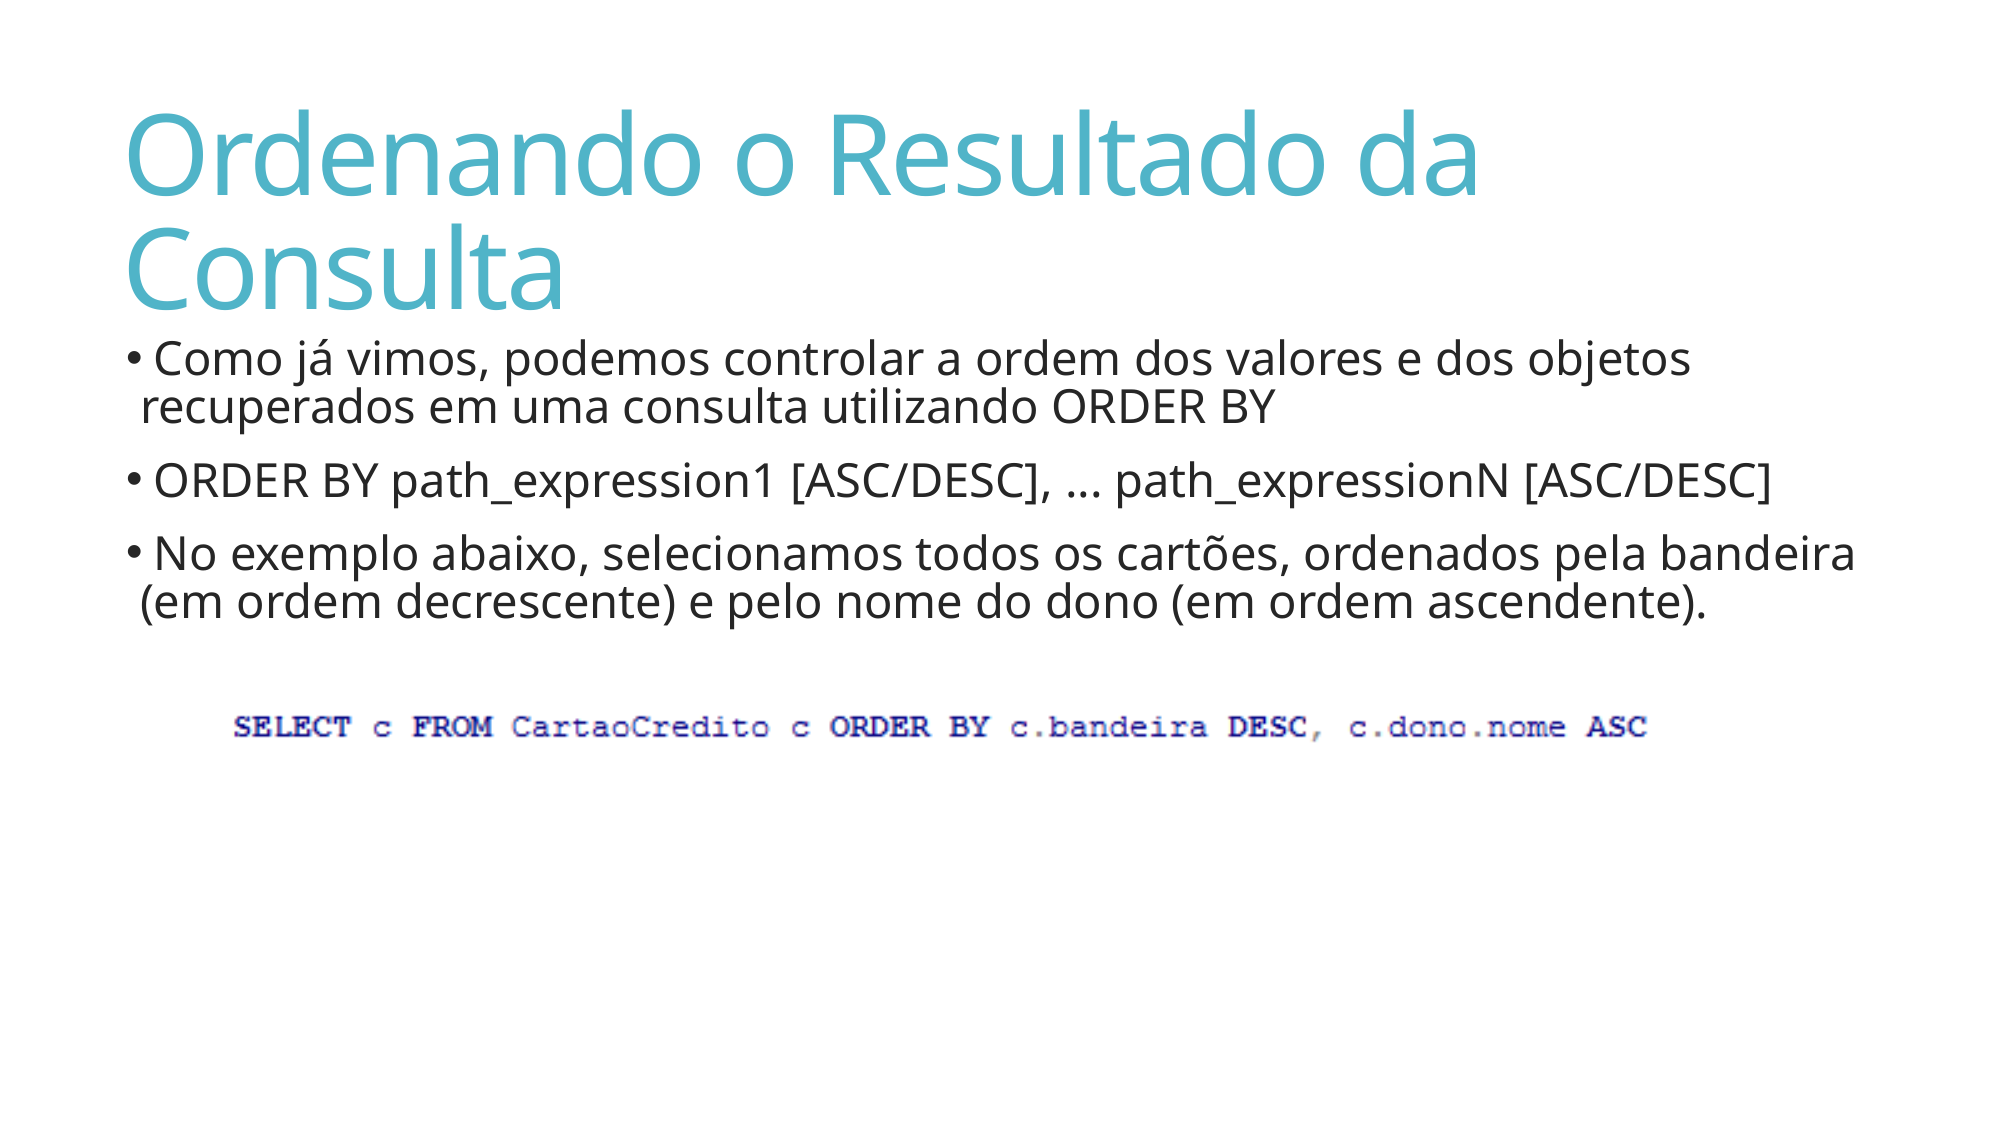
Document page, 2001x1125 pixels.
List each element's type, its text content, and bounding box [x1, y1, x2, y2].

title Ordenando o Resultado da Consulta [107, 81, 1875, 354]
list Como já vimos, podemos controlar a ordem dos valores e dos objetos recuperados em uma consulta utilizando ORDER BY ORDER BY path_expression1 [ASC/DESC], ... path_expressionN [ASC/DESC] No exemplo abaixo, selecionamos todos os cartões, ordenados pela bandeira (em ordem decrescente) e pelo nome do dono (em ordem ascendente). [111, 329, 1876, 677]
picture [227, 702, 1665, 755]
